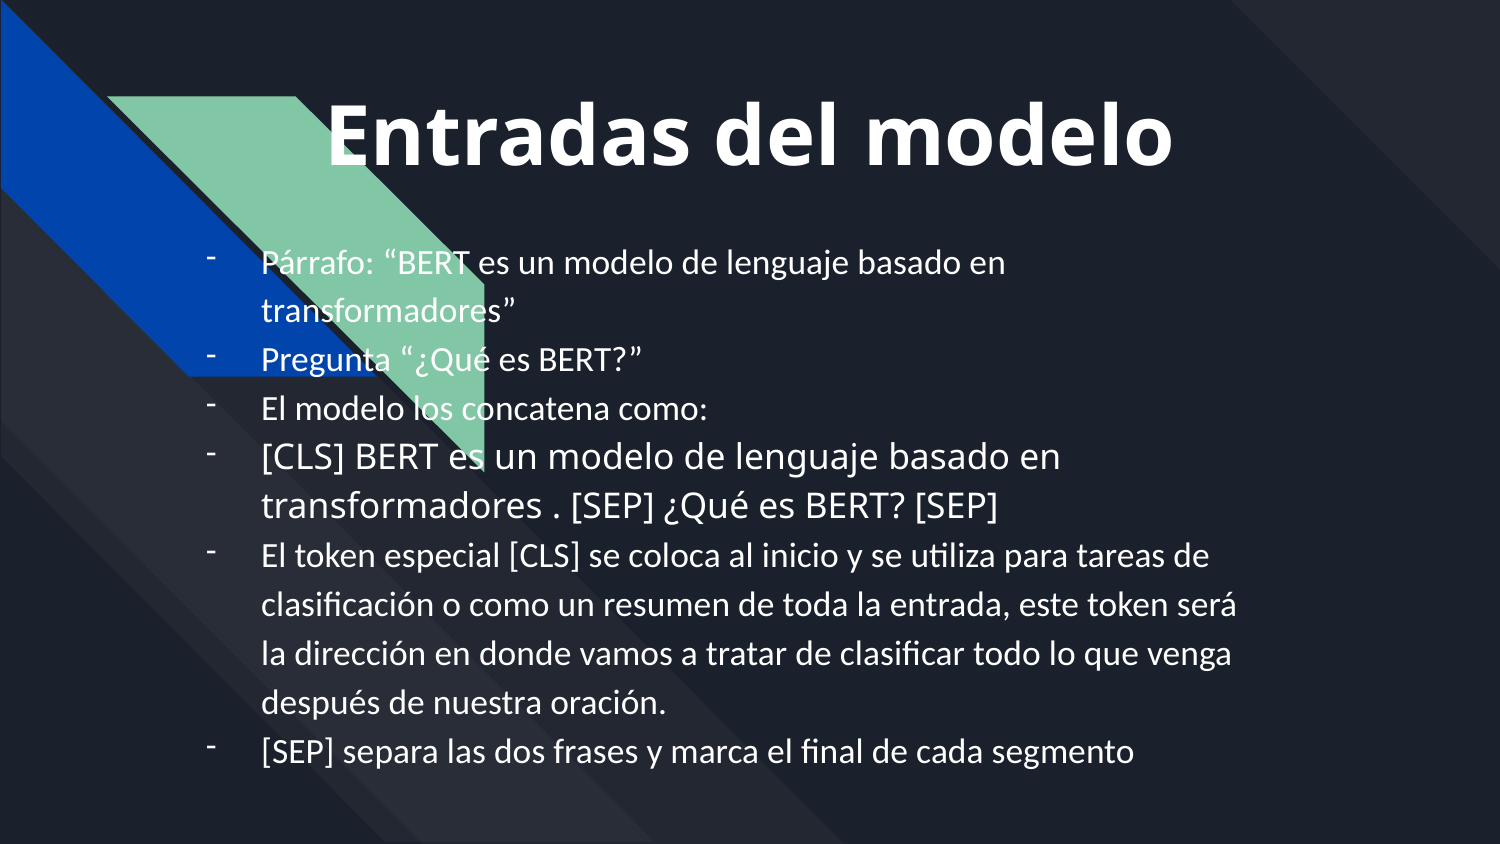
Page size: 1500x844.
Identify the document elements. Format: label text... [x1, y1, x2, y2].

title Párrafo: “BERT es un modelo de lenguaje basado en transformadores” Pregunta “¿Qué es BERT?” El modelo los concatena como: [CLS] BERT es un modelo de lenguaje basado en transformadores . [SEP] ¿Qué es BERT? [SEP] El token especial [CLS] se coloca al inicio y se utiliza para tareas de clasificación o como un resumen de toda la entrada, este token será la dirección en donde vamos a tratar de clasificar todo lo que venga después de nuestra oración. [SEP] separa las dos frases y marca el final de cada segmento [96, 217, 1267, 819]
title Entradas del modelo [204, 67, 1296, 218]
